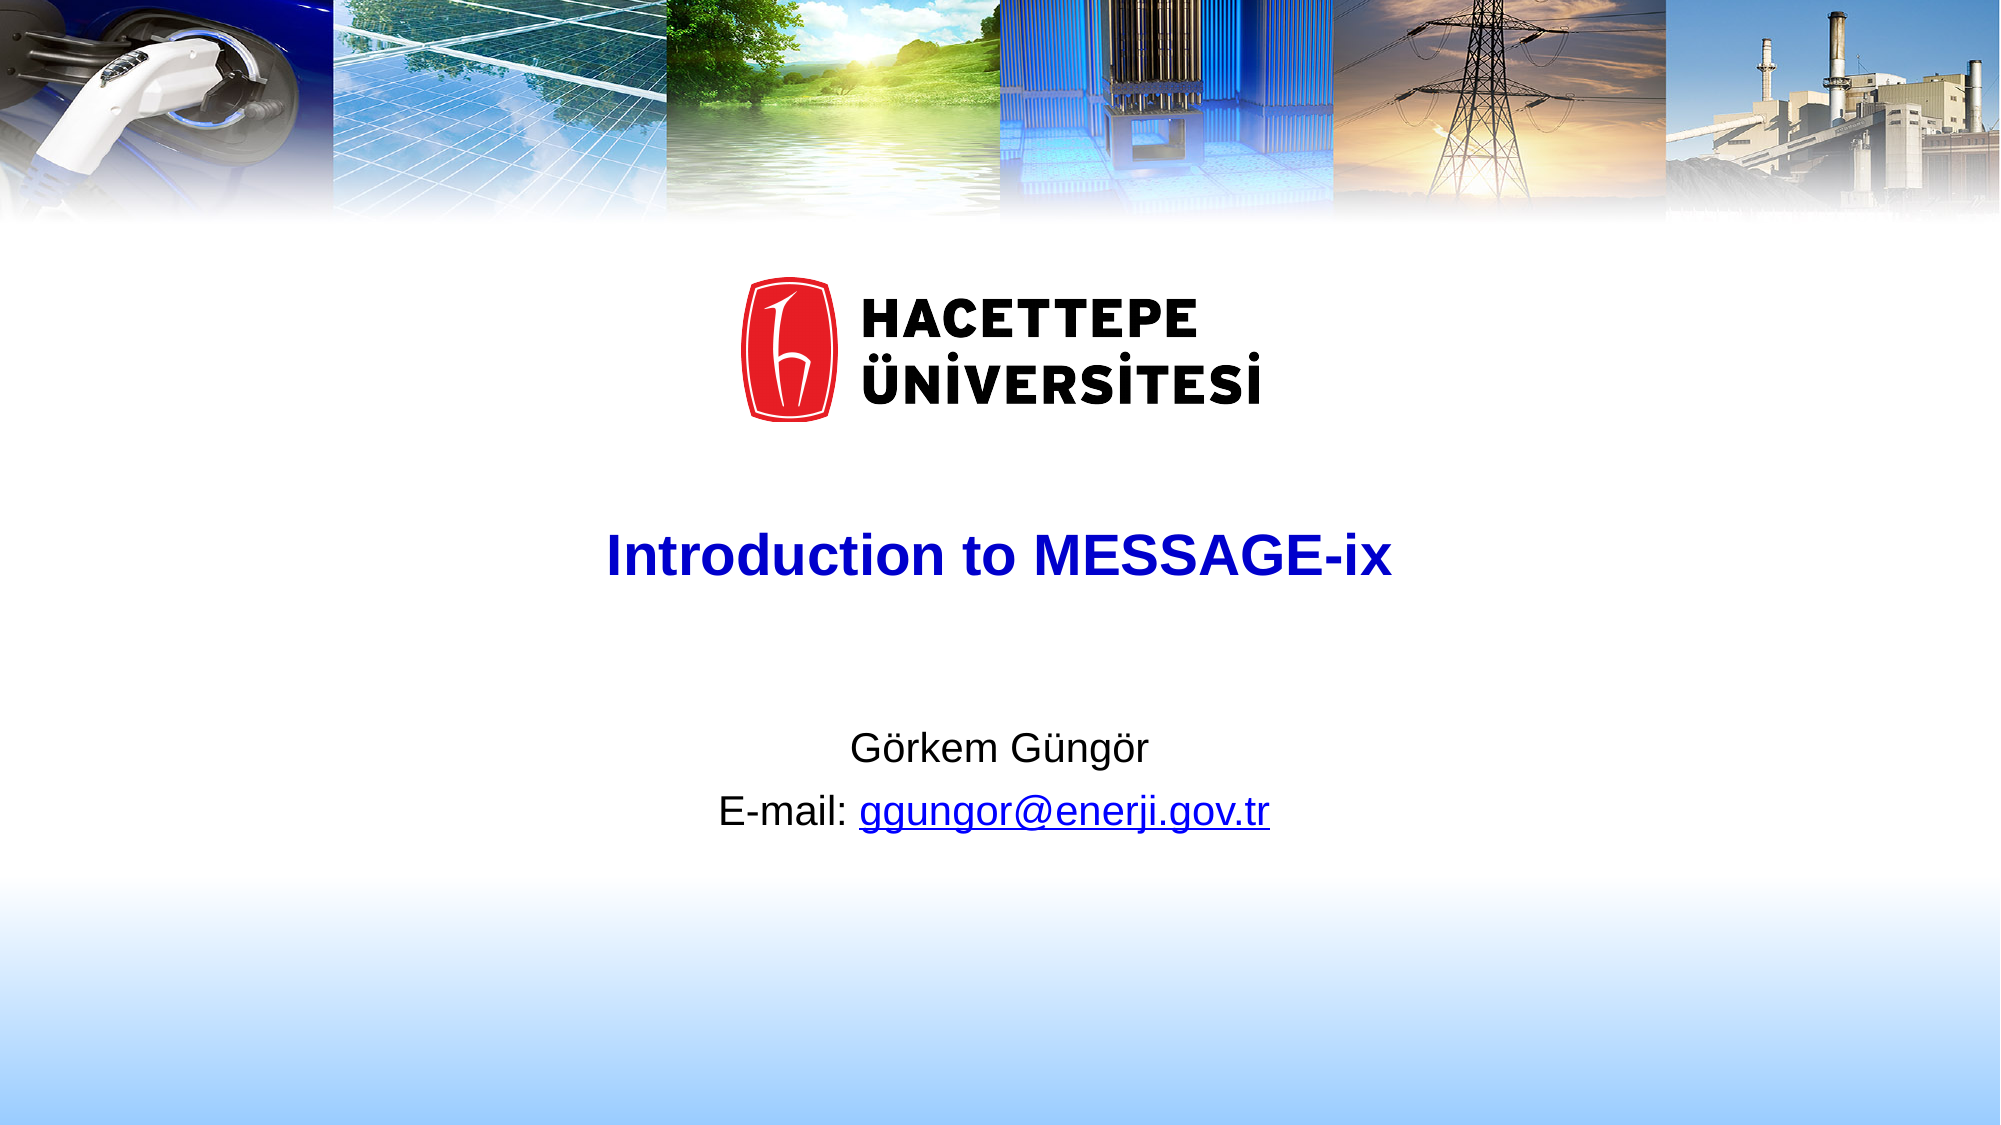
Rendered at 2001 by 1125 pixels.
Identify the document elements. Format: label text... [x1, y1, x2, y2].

title Introduction to MESSAGE-ix [79, 509, 1921, 661]
picture [0, 0, 2000, 225]
picture [741, 277, 1259, 422]
subtitle Görkem Güngör E-mail: ggungor@enerji.gov.tr [79, 713, 1921, 864]
